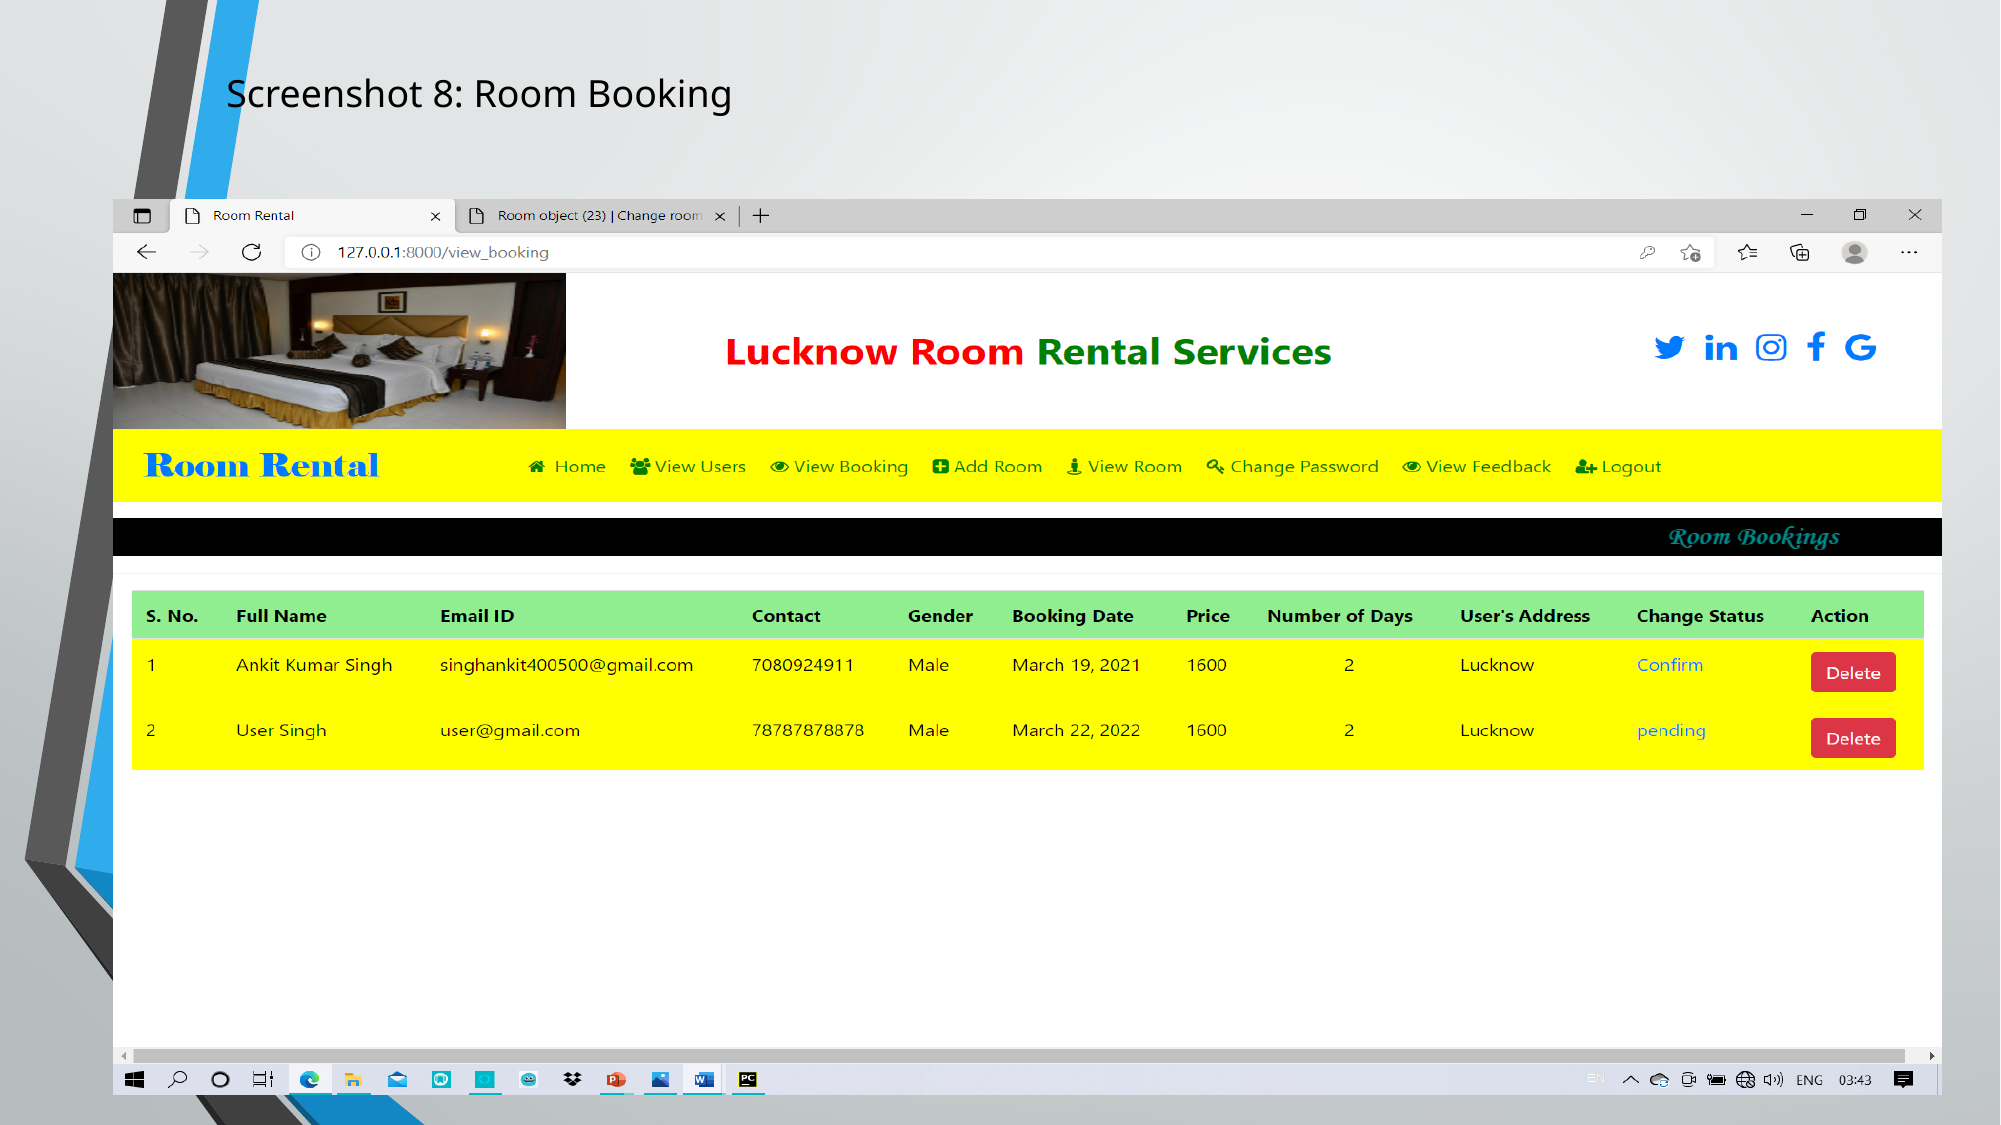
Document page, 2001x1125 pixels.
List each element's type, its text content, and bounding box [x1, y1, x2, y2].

picture [113, 199, 1942, 1096]
text_box Screenshot 8: Room Booking [211, 62, 1212, 122]
